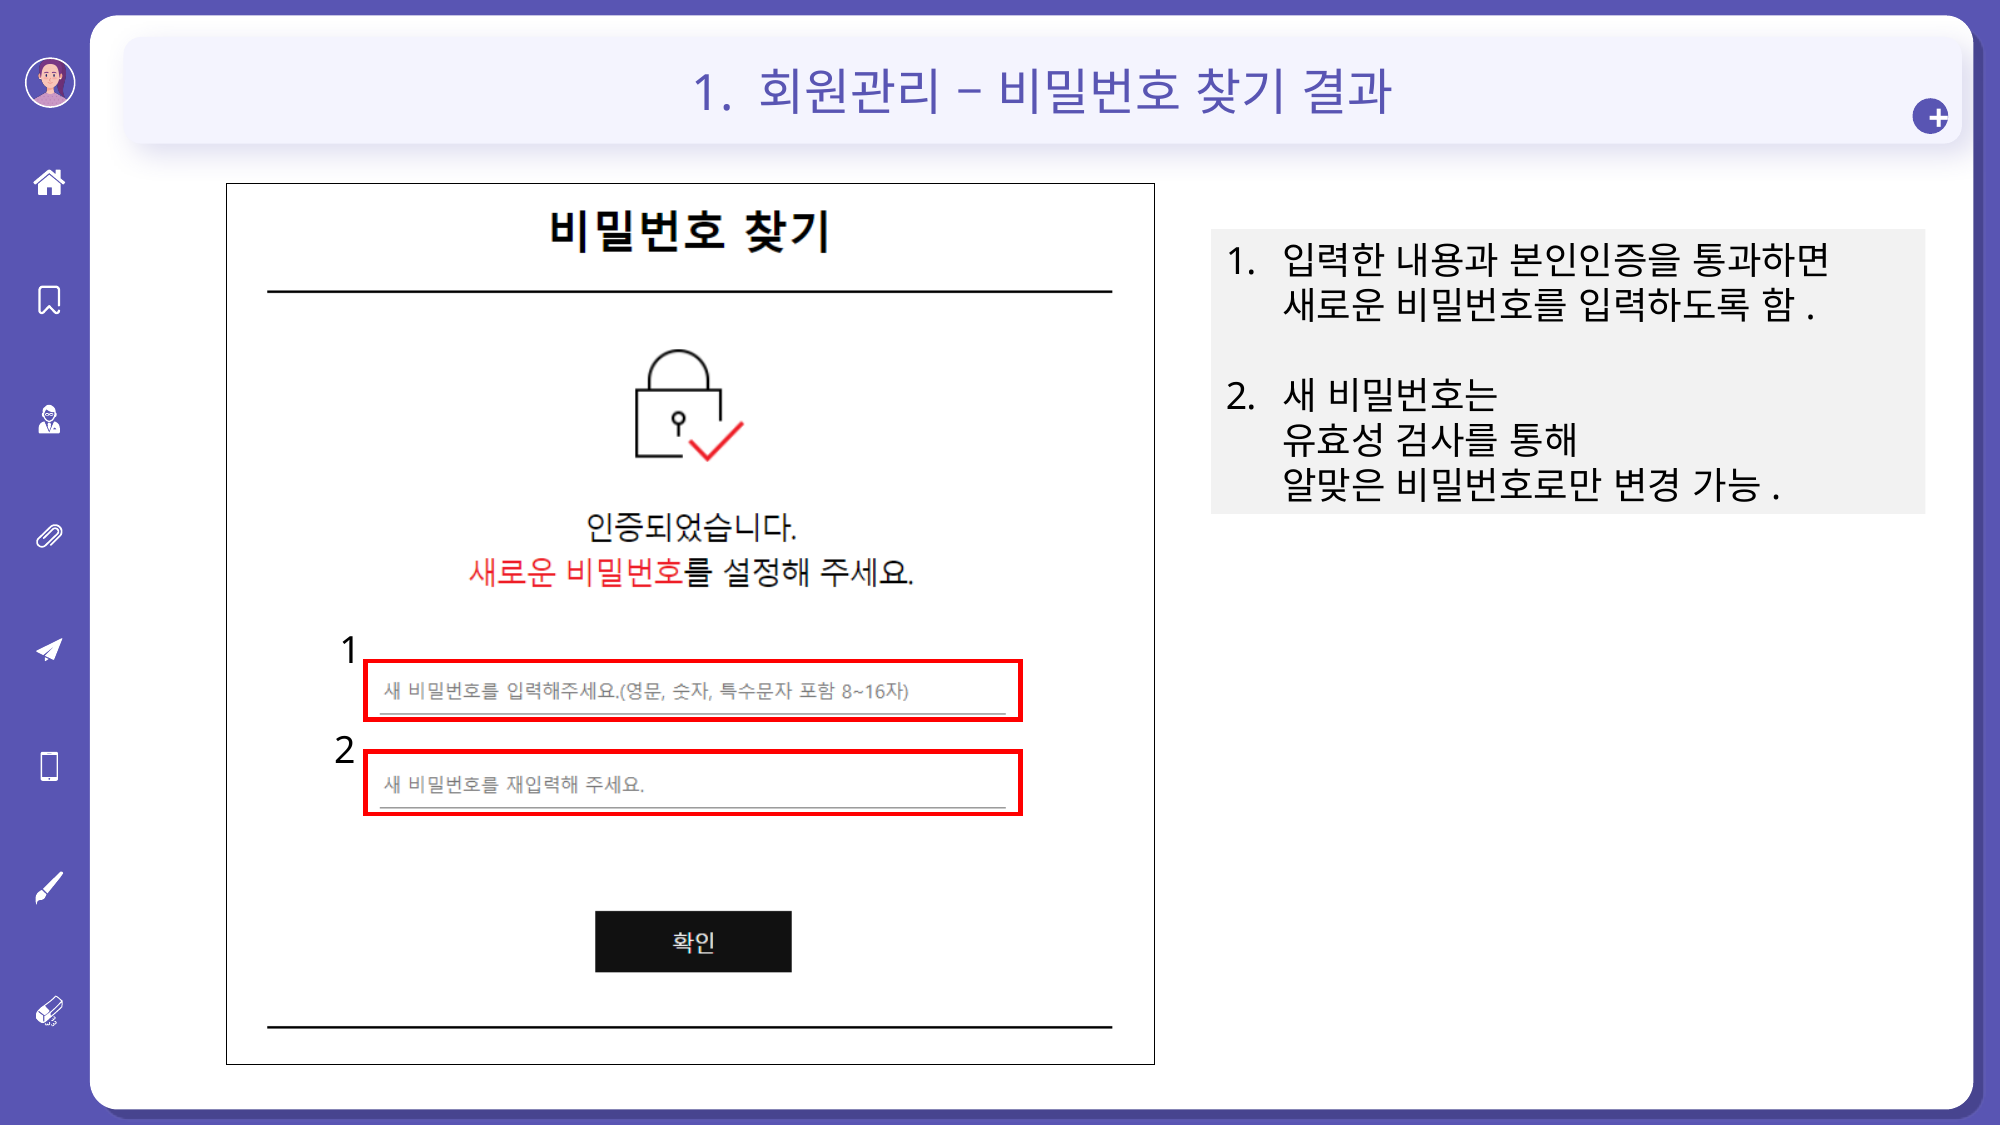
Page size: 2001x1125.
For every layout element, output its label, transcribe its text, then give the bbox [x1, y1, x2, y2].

text_box 입력한 내용과 본인인증을 통과하면 새로운 비밀번호를 입력하도록 함. 새 비밀번호는 유효성 검사를 통해 알맞은 비밀번호로만 변경 가능. [1211, 229, 1926, 514]
picture [226, 183, 1155, 1065]
text_box [24, 57, 76, 109]
text_box + [1911, 97, 1950, 135]
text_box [33, 169, 66, 1027]
text_box 1. 회원관리 – 비밀번호 찾기 결과 [122, 35, 1963, 145]
text_box [88, 14, 1975, 1111]
